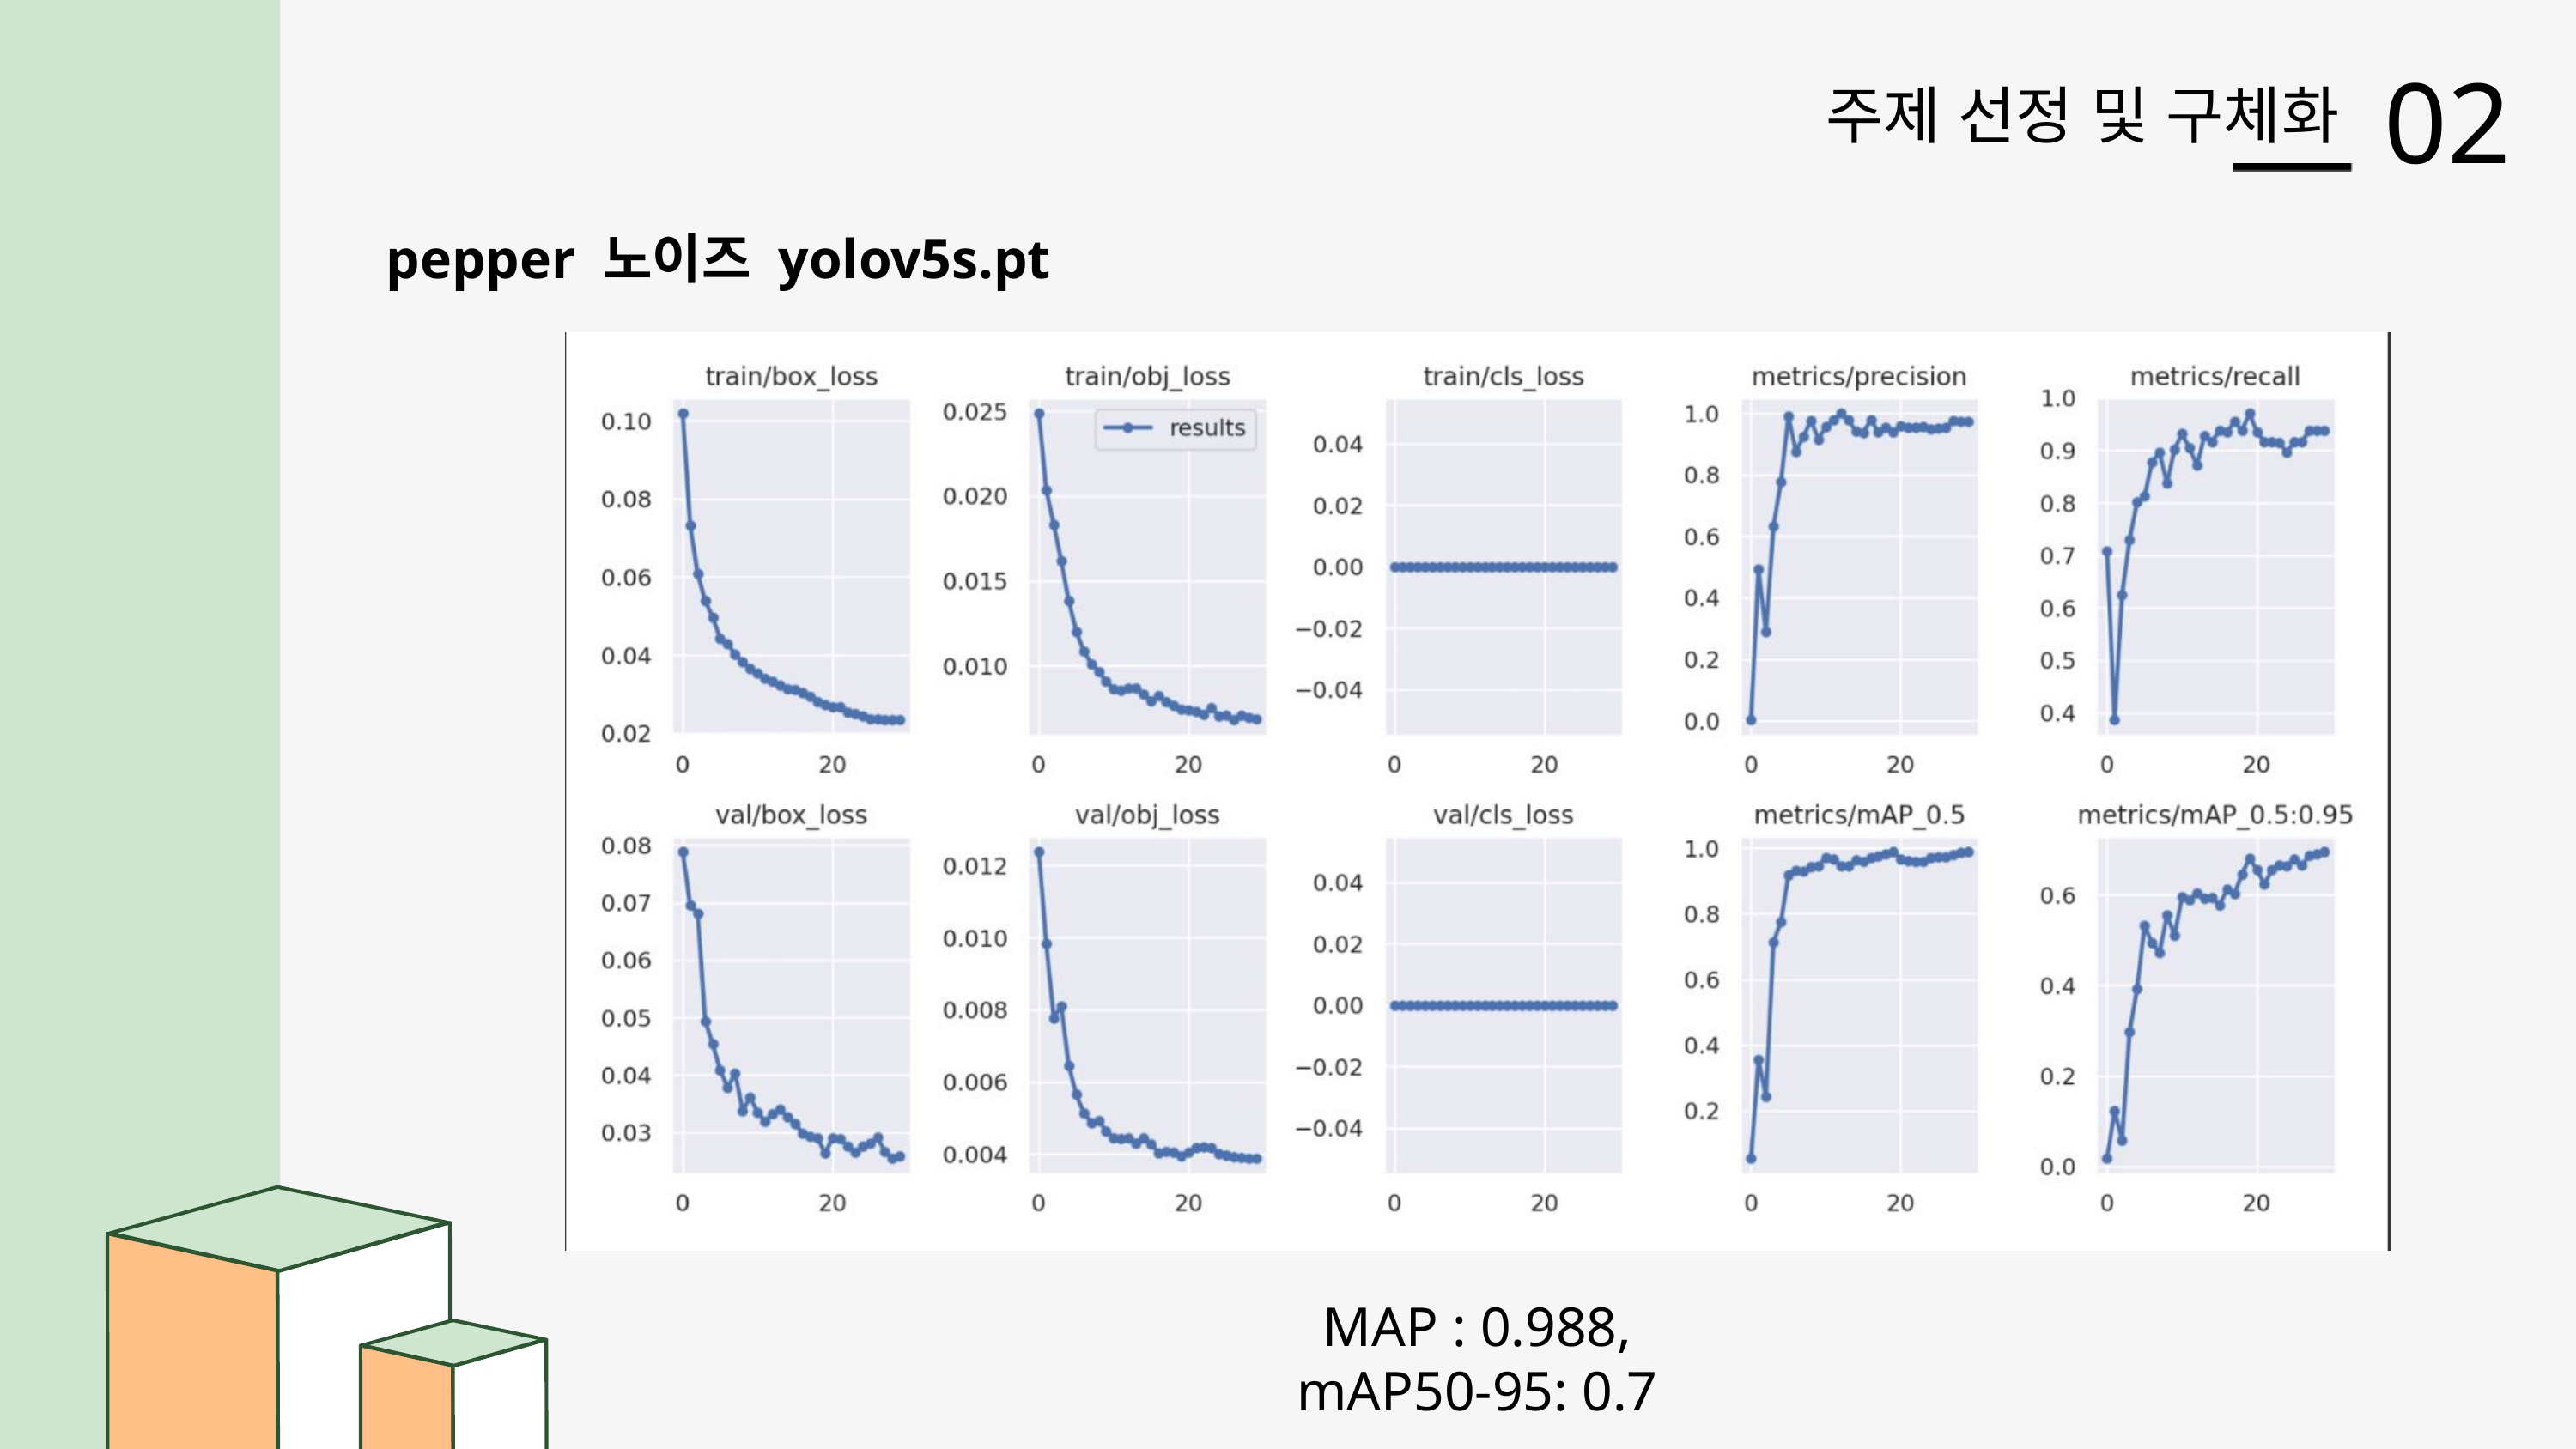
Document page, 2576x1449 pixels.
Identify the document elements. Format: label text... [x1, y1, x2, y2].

text_box 주제 선정 및 구체화 [1735, 70, 2353, 158]
text_box MAP : 0.988, mAP50-95: 0.7 [1257, 1286, 1698, 1428]
text_box [0, 0, 281, 1449]
picture [564, 332, 2391, 1251]
text_box pepper 노이즈 yolov5s.pt [357, 218, 1081, 296]
picture [2233, 163, 2353, 172]
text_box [106, 1186, 547, 1449]
text_box 02 [2371, 46, 2563, 193]
